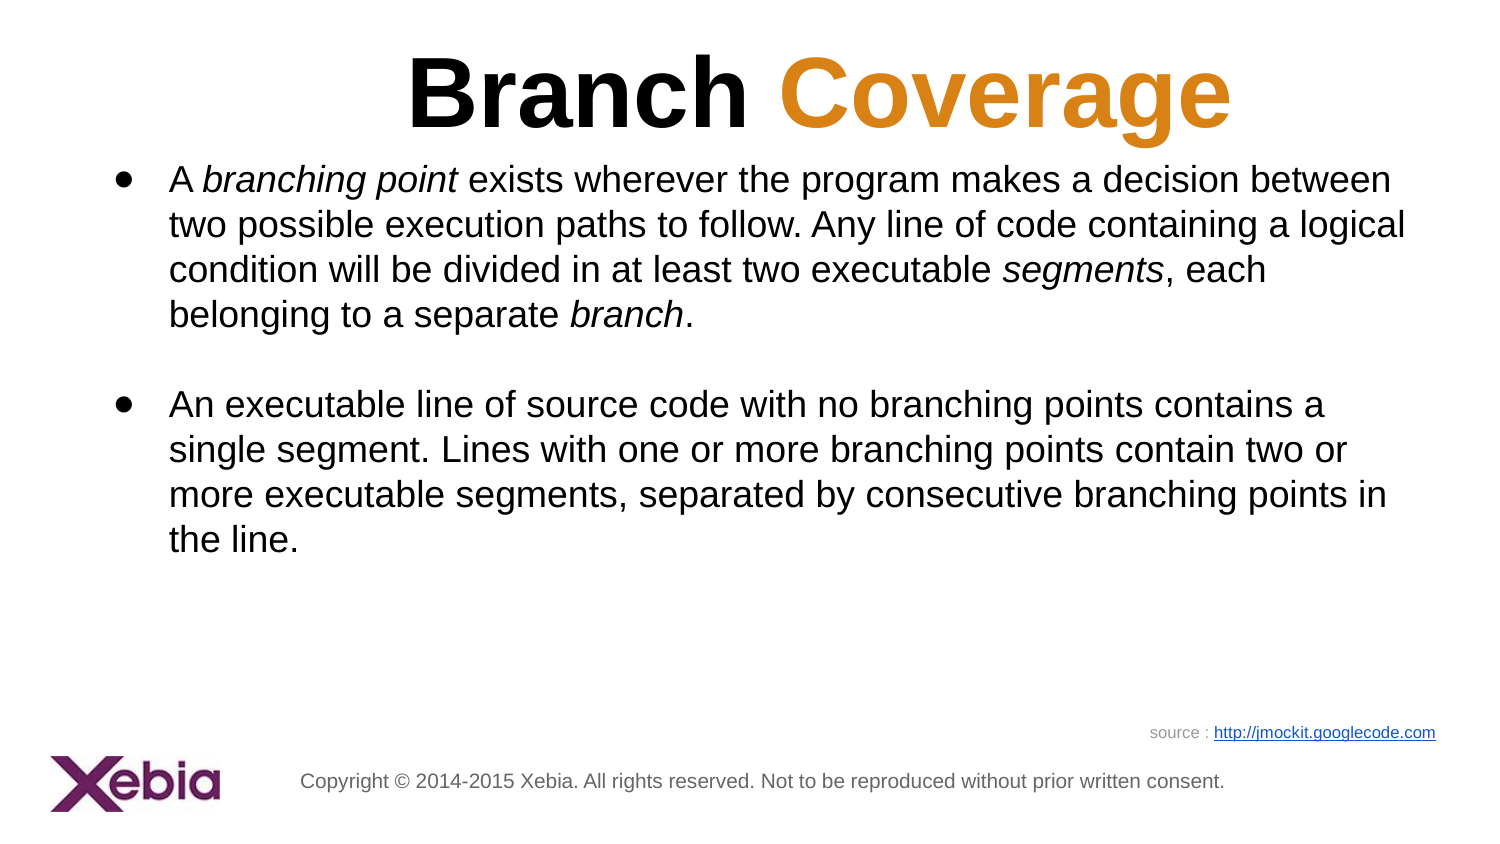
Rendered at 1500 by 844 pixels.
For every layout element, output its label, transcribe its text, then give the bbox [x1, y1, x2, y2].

picture [50, 756, 220, 813]
title Branch Coverage [16, 21, 1375, 163]
text_box source : http://jmockit.googlecode.com [1134, 707, 1486, 763]
text_box Copyright © 2014-2015 Xebia. All rights reserved. Not to be reproduced without prior written consent. [285, 752, 1401, 808]
title A branching point exists wherever the program makes a decision between two possible execution paths to follow. Any line of code containing a logical condition will be divided in at least two executable segments, each belonging to a separate branch. An executable line of source code with no branching points contains a single segment. Lines with one or more branching points contain two or more executable segments, separated by consecutive branching points in the line. [78, 320, 1438, 575]
